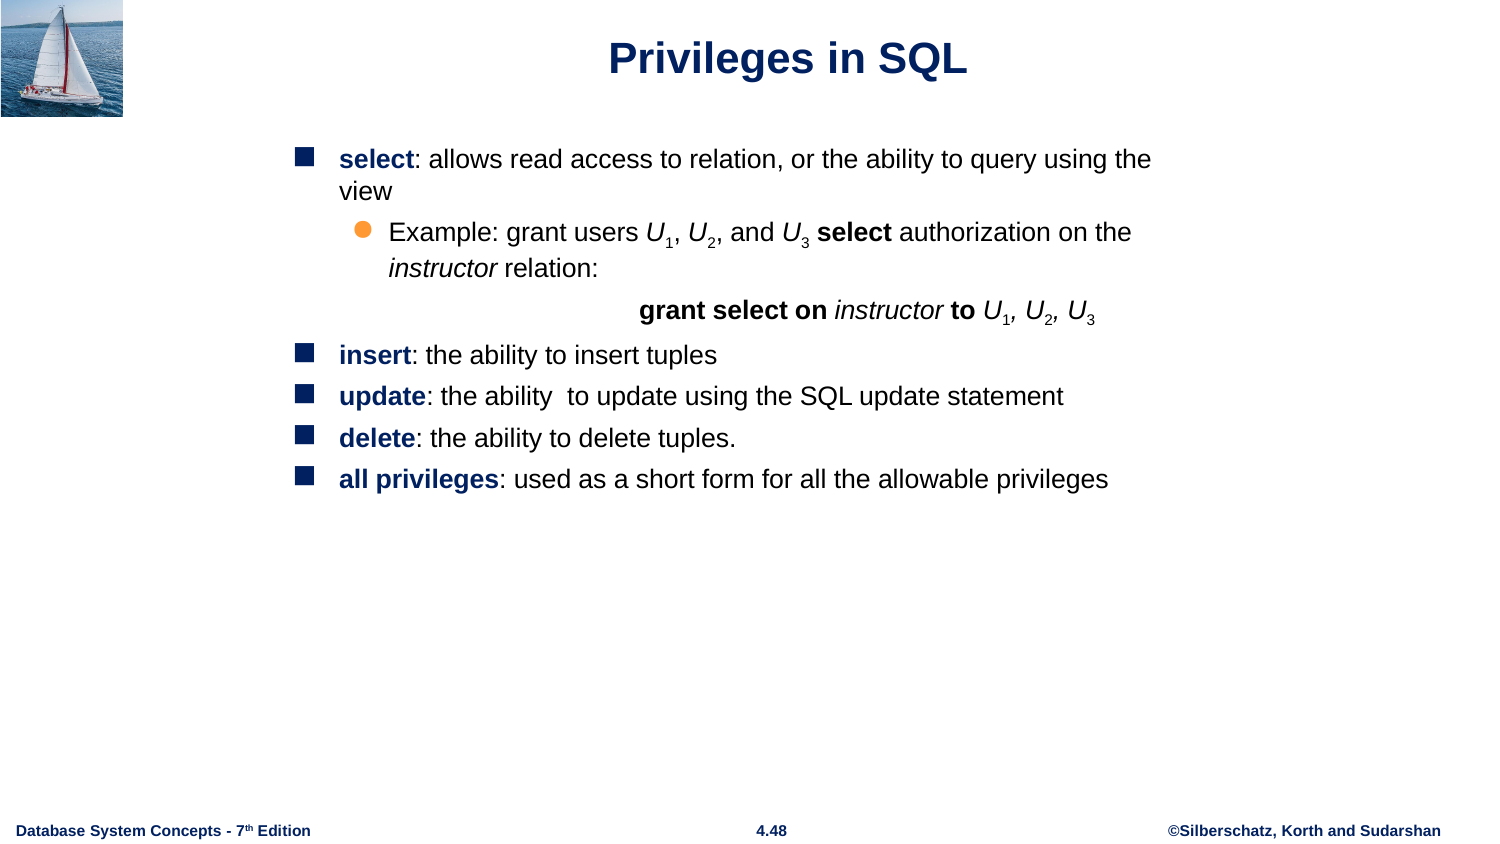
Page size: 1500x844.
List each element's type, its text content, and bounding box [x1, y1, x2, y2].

list select: allows read access to relation, or the ability to query using the view Example: grant users U1, U2, and U3 select authorization on the instructor relation: grant select on instructor to U1, U2, U3 insert: the ability to insert tuples update: the ability to update using the SQL update statement delete: the ability to delete tuples. all privileges: used as a short form for all the allowable privileges [282, 134, 1184, 738]
picture [0, 0, 123, 117]
title Privileges in SQL [125, 14, 1452, 90]
